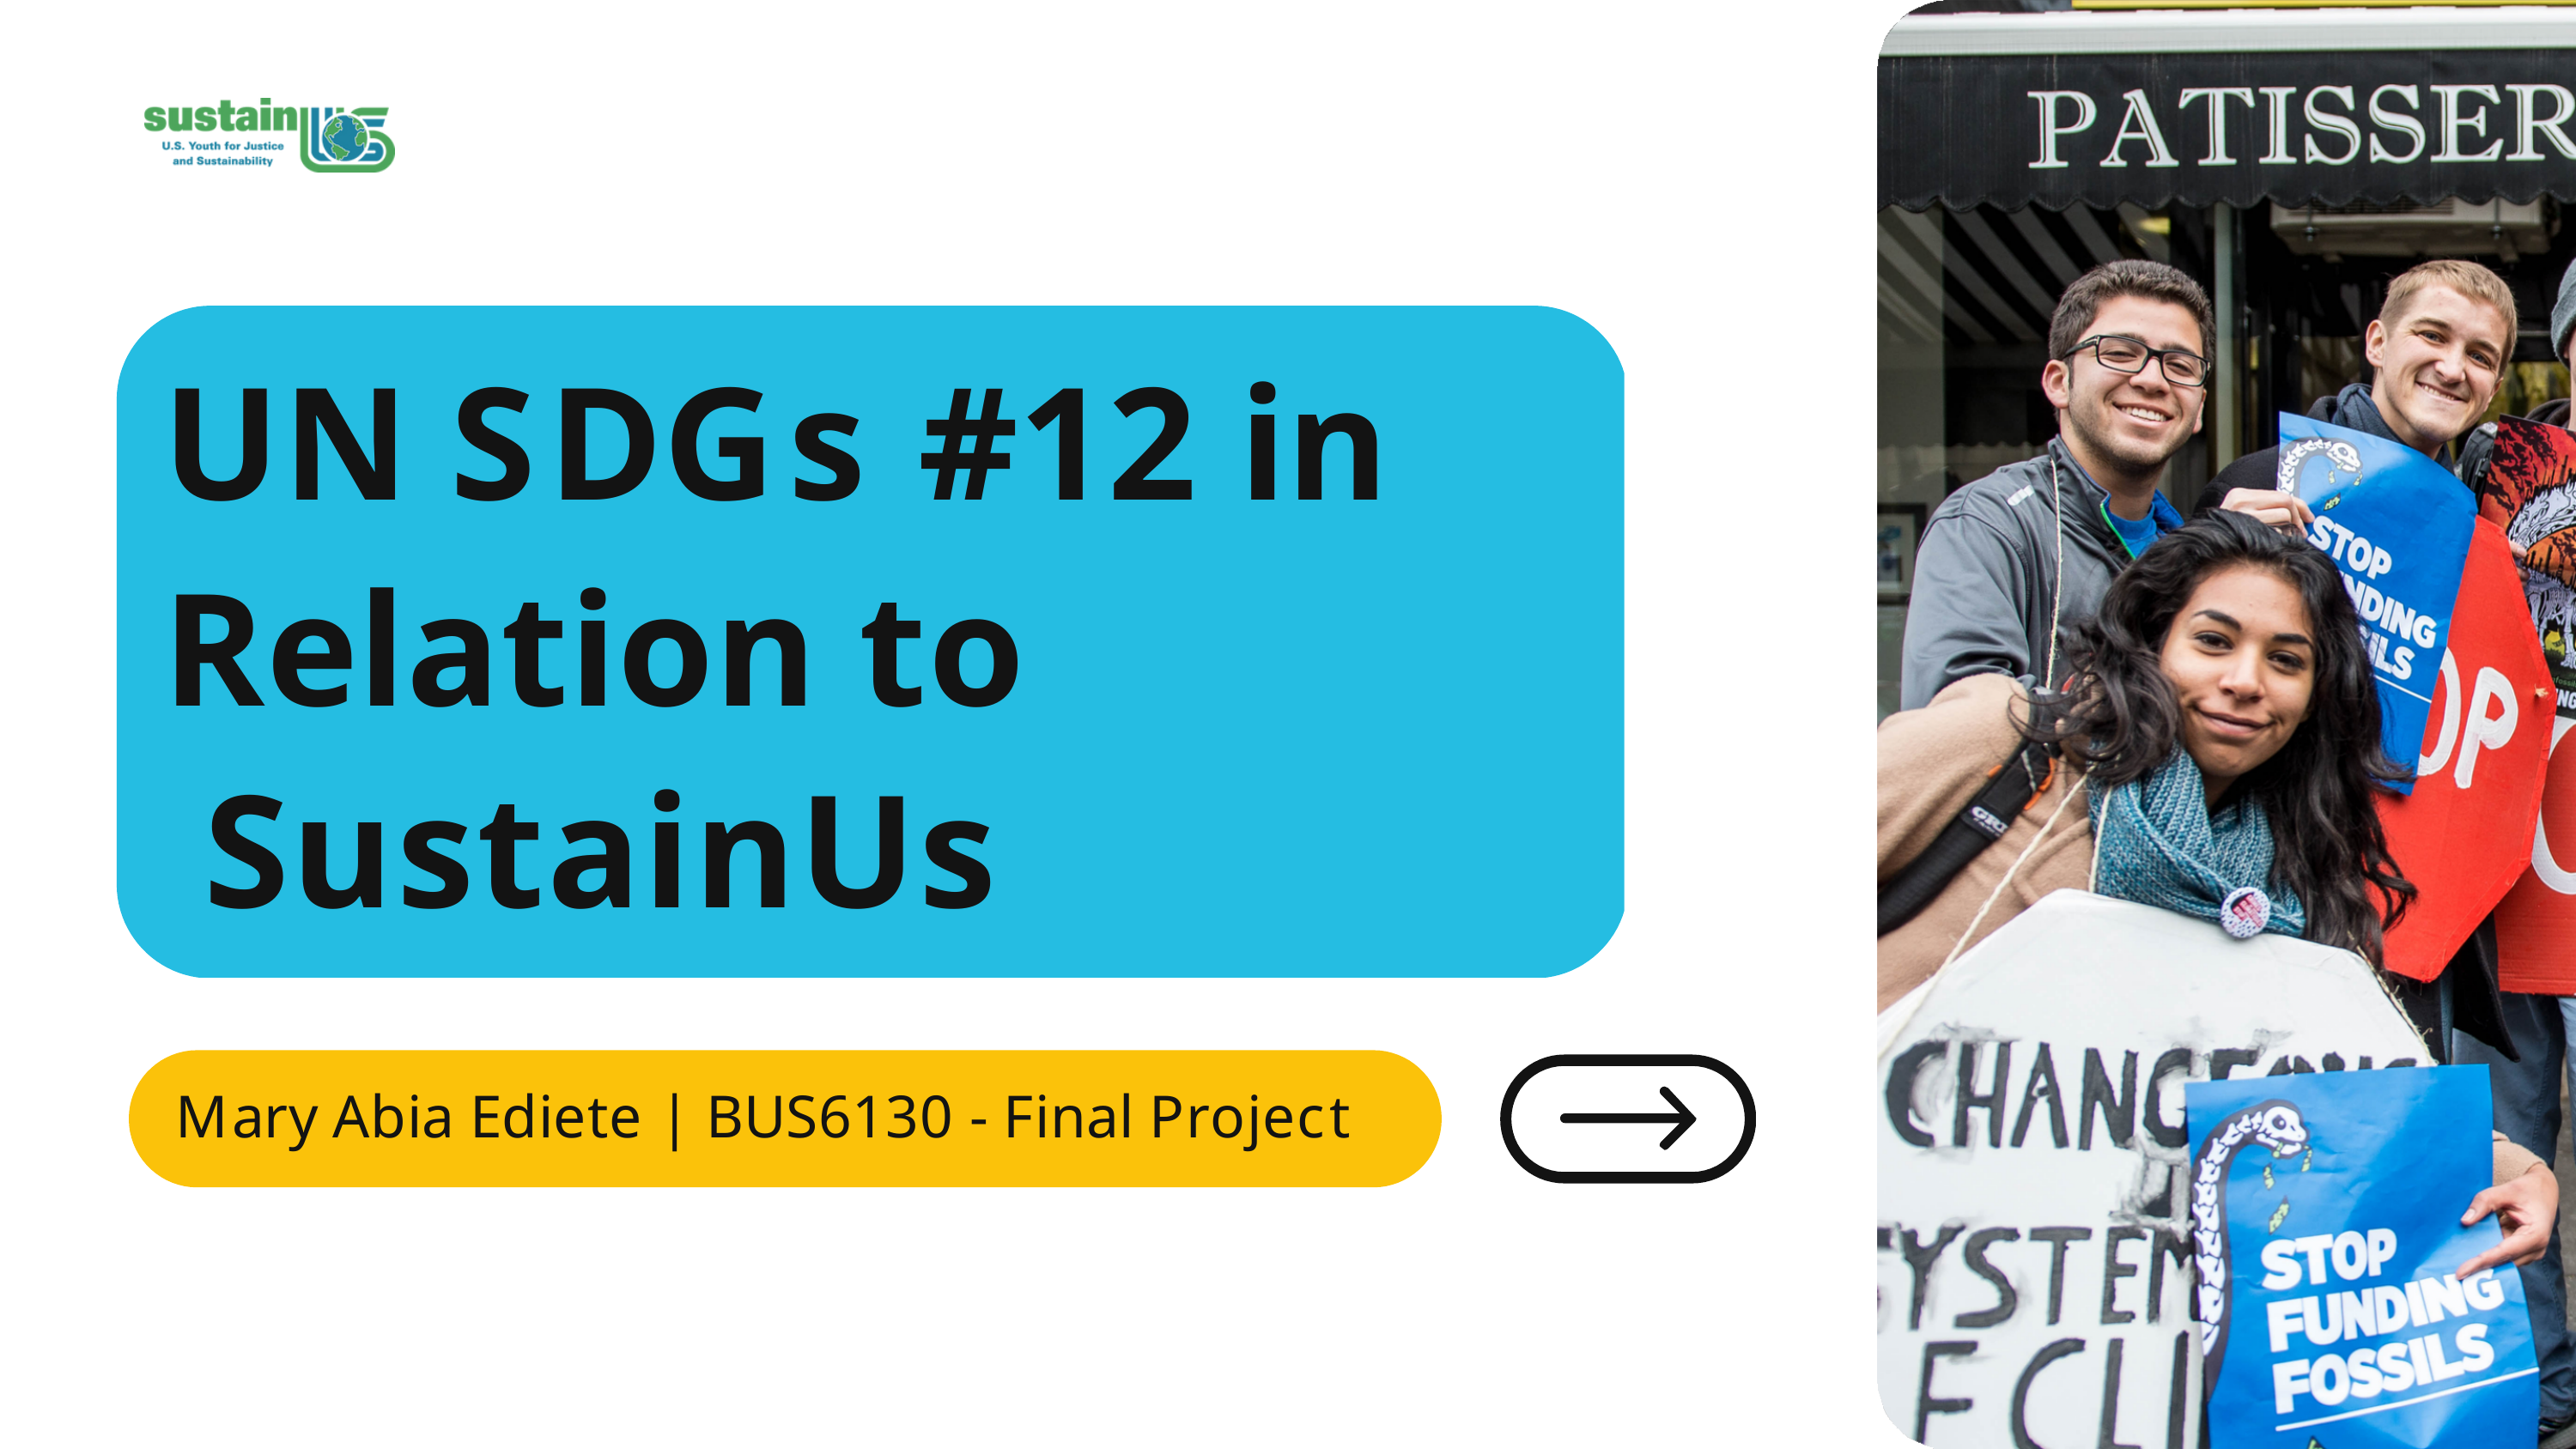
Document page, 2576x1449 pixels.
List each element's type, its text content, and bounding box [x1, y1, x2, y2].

text_box Mary Abia Ediete | BUS6130 - Final Project [173, 1077, 1367, 1149]
picture [1875, 0, 2576, 1449]
text_box [116, 306, 1625, 978]
text_box [1500, 1054, 1756, 1184]
picture [144, 98, 395, 173]
title UN SDGs #12 in Relation to SustainUs [161, 327, 1399, 939]
text_box [129, 1050, 1442, 1188]
